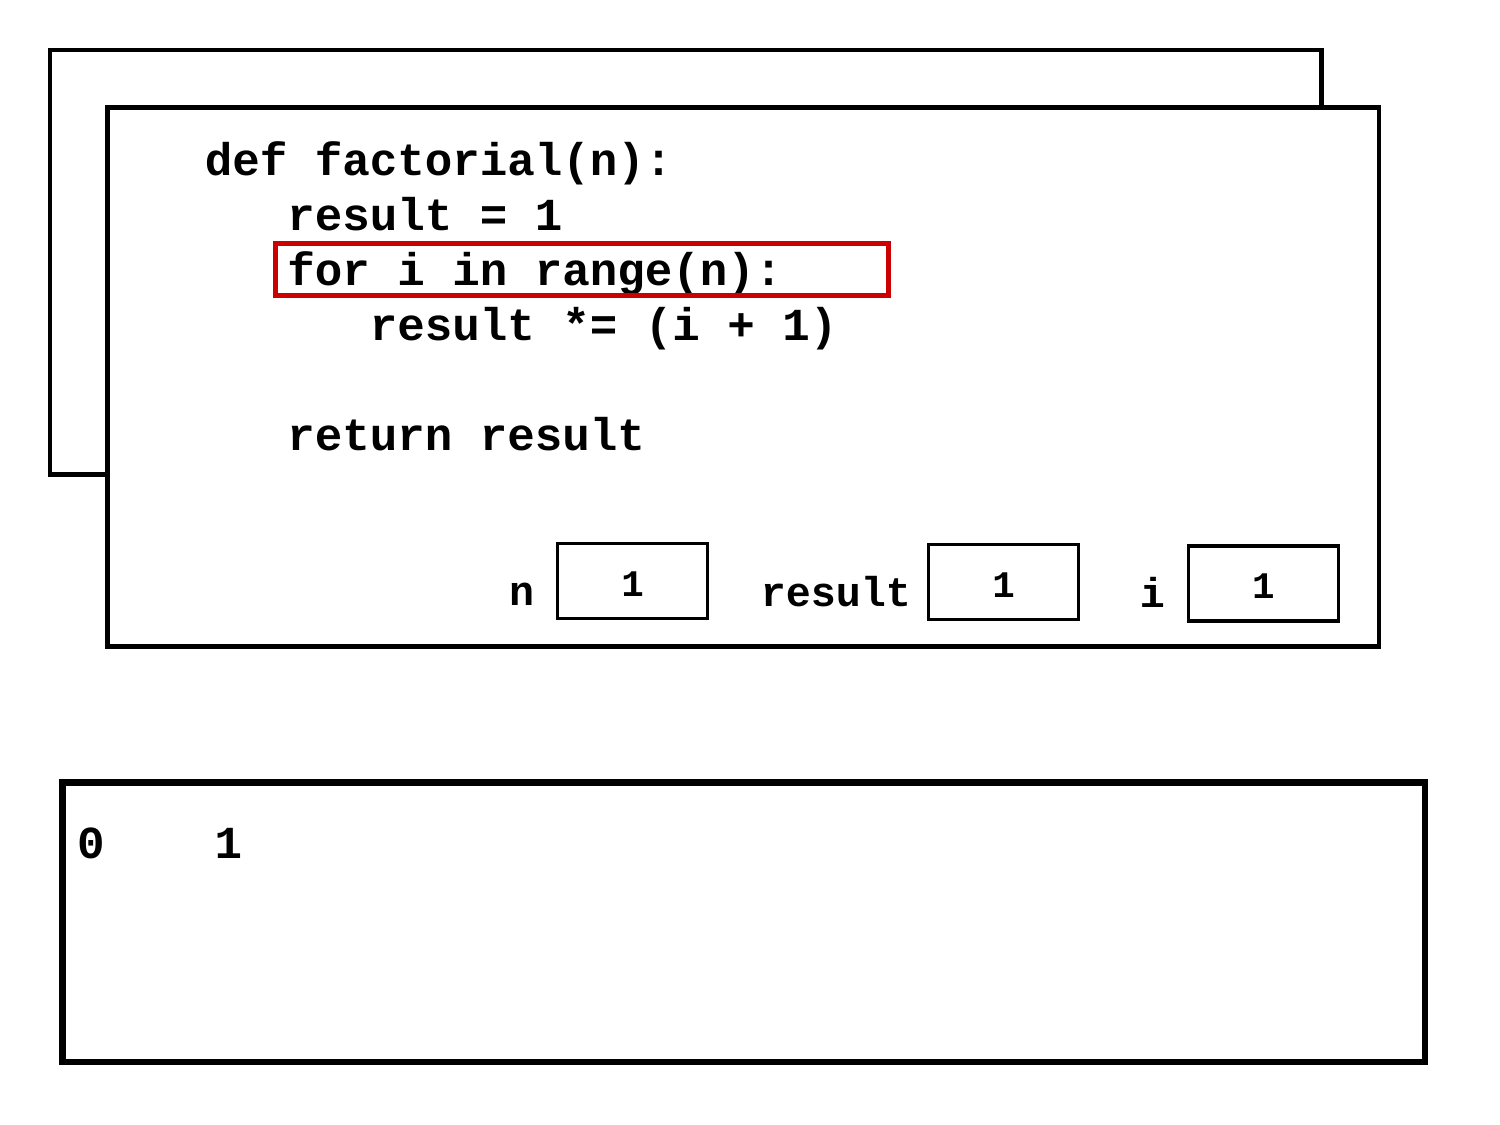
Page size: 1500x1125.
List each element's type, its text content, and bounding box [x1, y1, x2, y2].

text_box 0 1 [62, 782, 1425, 1063]
text_box 1 [557, 543, 708, 619]
text_box i [1124, 558, 1200, 624]
text_box 1 [928, 544, 1079, 620]
text_box def main(): for i in range(MAX_NUM): print(i, factorial(i)) [49, 49, 1322, 475]
text_box result [746, 557, 1024, 622]
text_box [275, 243, 889, 296]
text_box 1 [1188, 546, 1339, 621]
text_box def factorial(n): result = 1 for i in range(n): result *= (i + 1) return result [107, 107, 1380, 647]
text_box n [494, 556, 570, 621]
